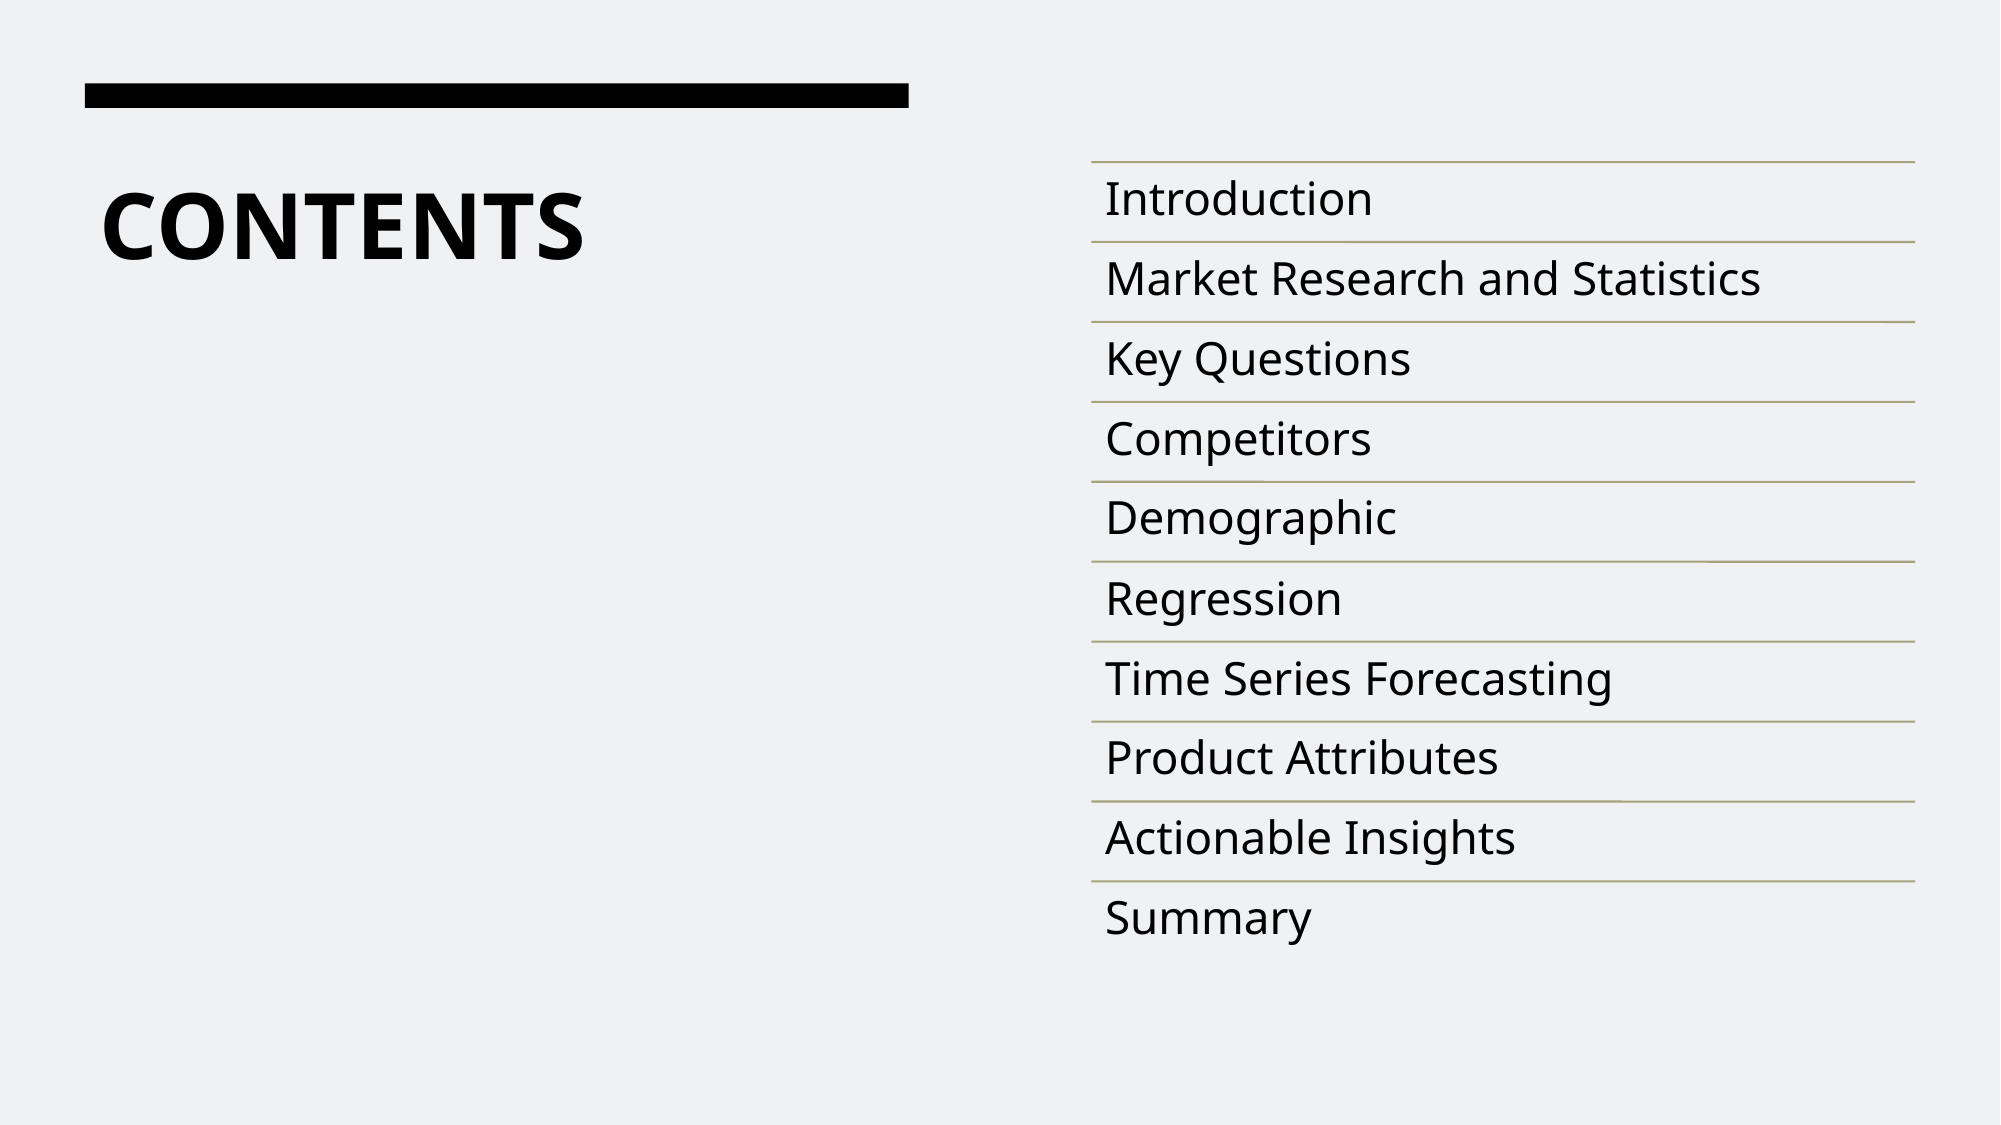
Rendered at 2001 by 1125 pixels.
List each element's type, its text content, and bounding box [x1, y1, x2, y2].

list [1091, 161, 1916, 962]
title CONTENTS [84, 160, 909, 533]
